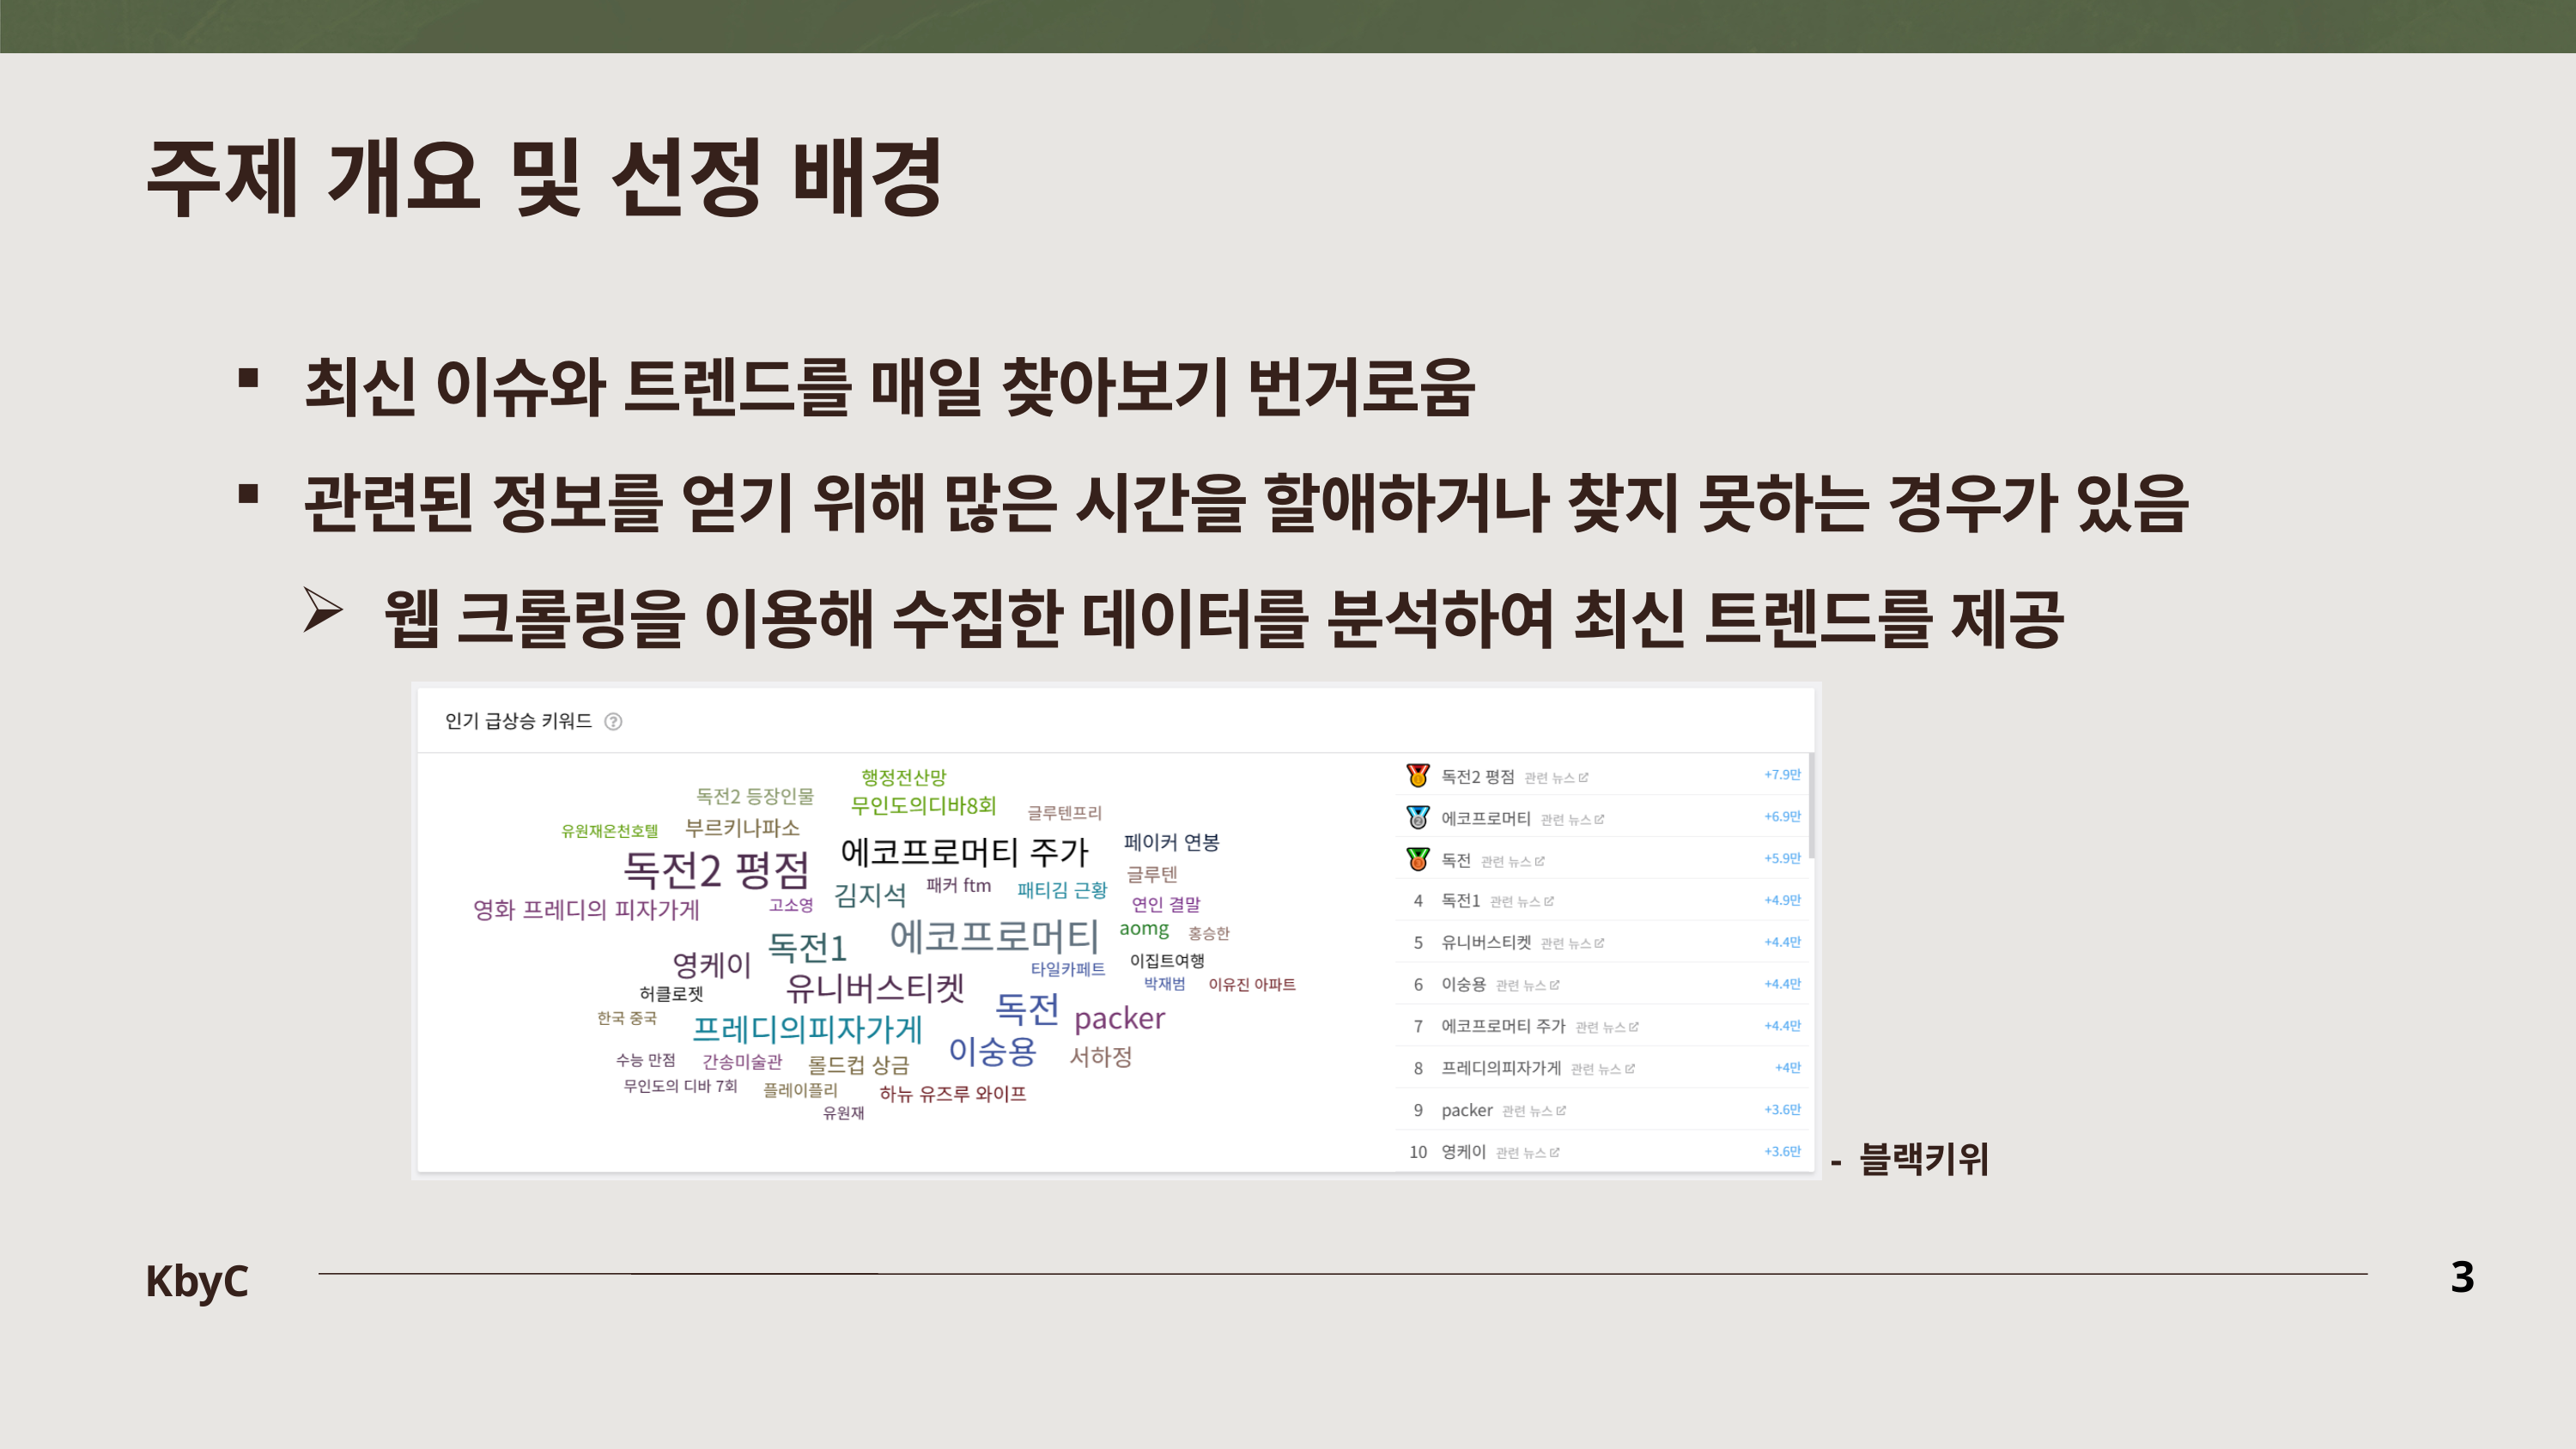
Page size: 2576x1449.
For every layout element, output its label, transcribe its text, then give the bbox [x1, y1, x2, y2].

picture [411, 682, 1823, 1181]
text_box - 블랙키위 [1829, 1119, 1991, 1180]
text_box 3 [2385, 1248, 2476, 1308]
text_box 최신 이슈와 트렌드를 매일 찾아보기 번거로움 관련된 정보를 얻기 위해 많은 시간을 할애하거나 찾지 못하는 경우가 있음 웹 크롤링을 이용해 수집한 데이터를 분석하여 최신 트렌드를 제공 [234, 308, 2385, 773]
text_box KbyC [144, 1245, 504, 1306]
text_box 주제 개요 및 선정 배경 [144, 167, 1091, 227]
text_box [0, 0, 2576, 53]
